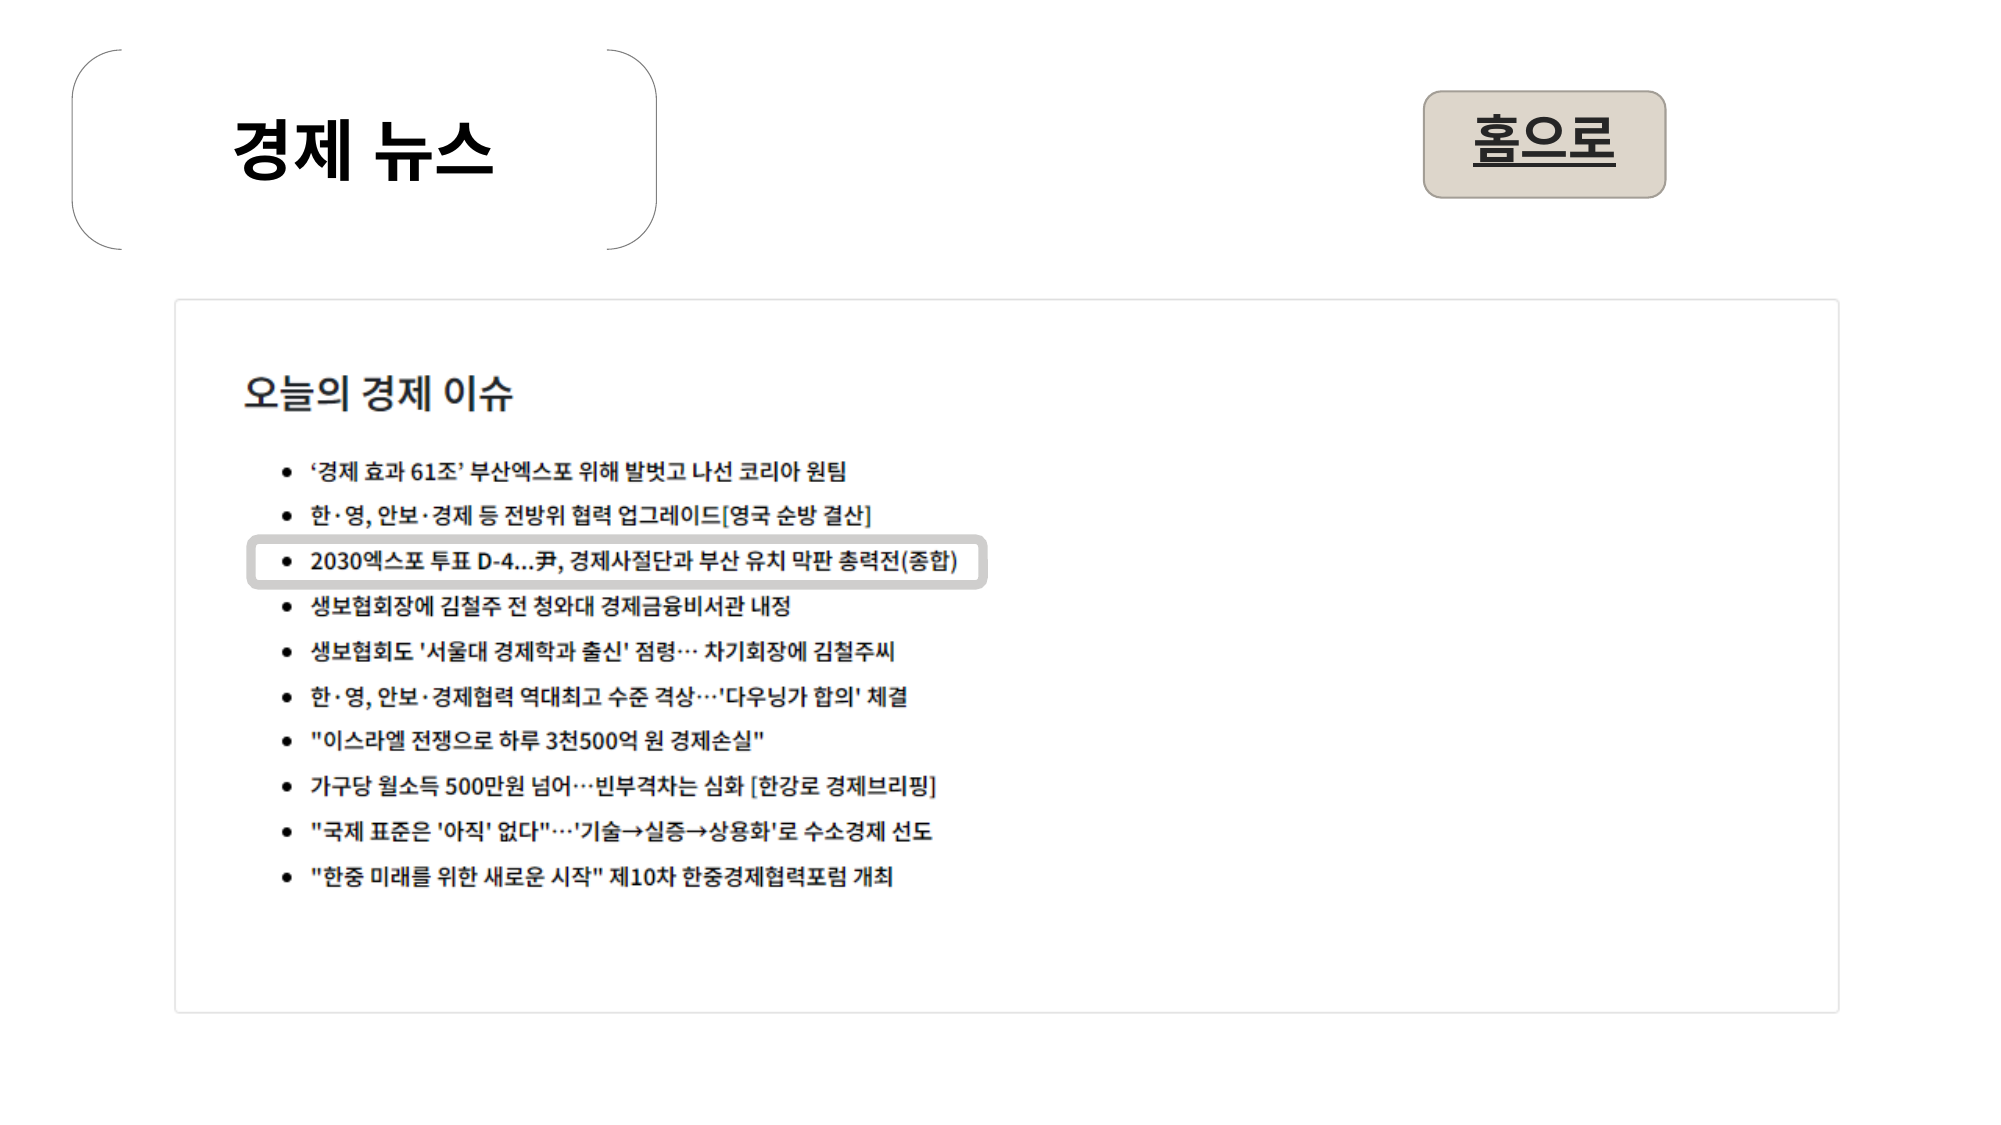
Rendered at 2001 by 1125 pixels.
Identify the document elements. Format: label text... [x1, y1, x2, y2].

text_box 홈으로 [1422, 90, 1667, 199]
picture [137, 263, 1879, 1042]
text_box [72, 49, 657, 250]
